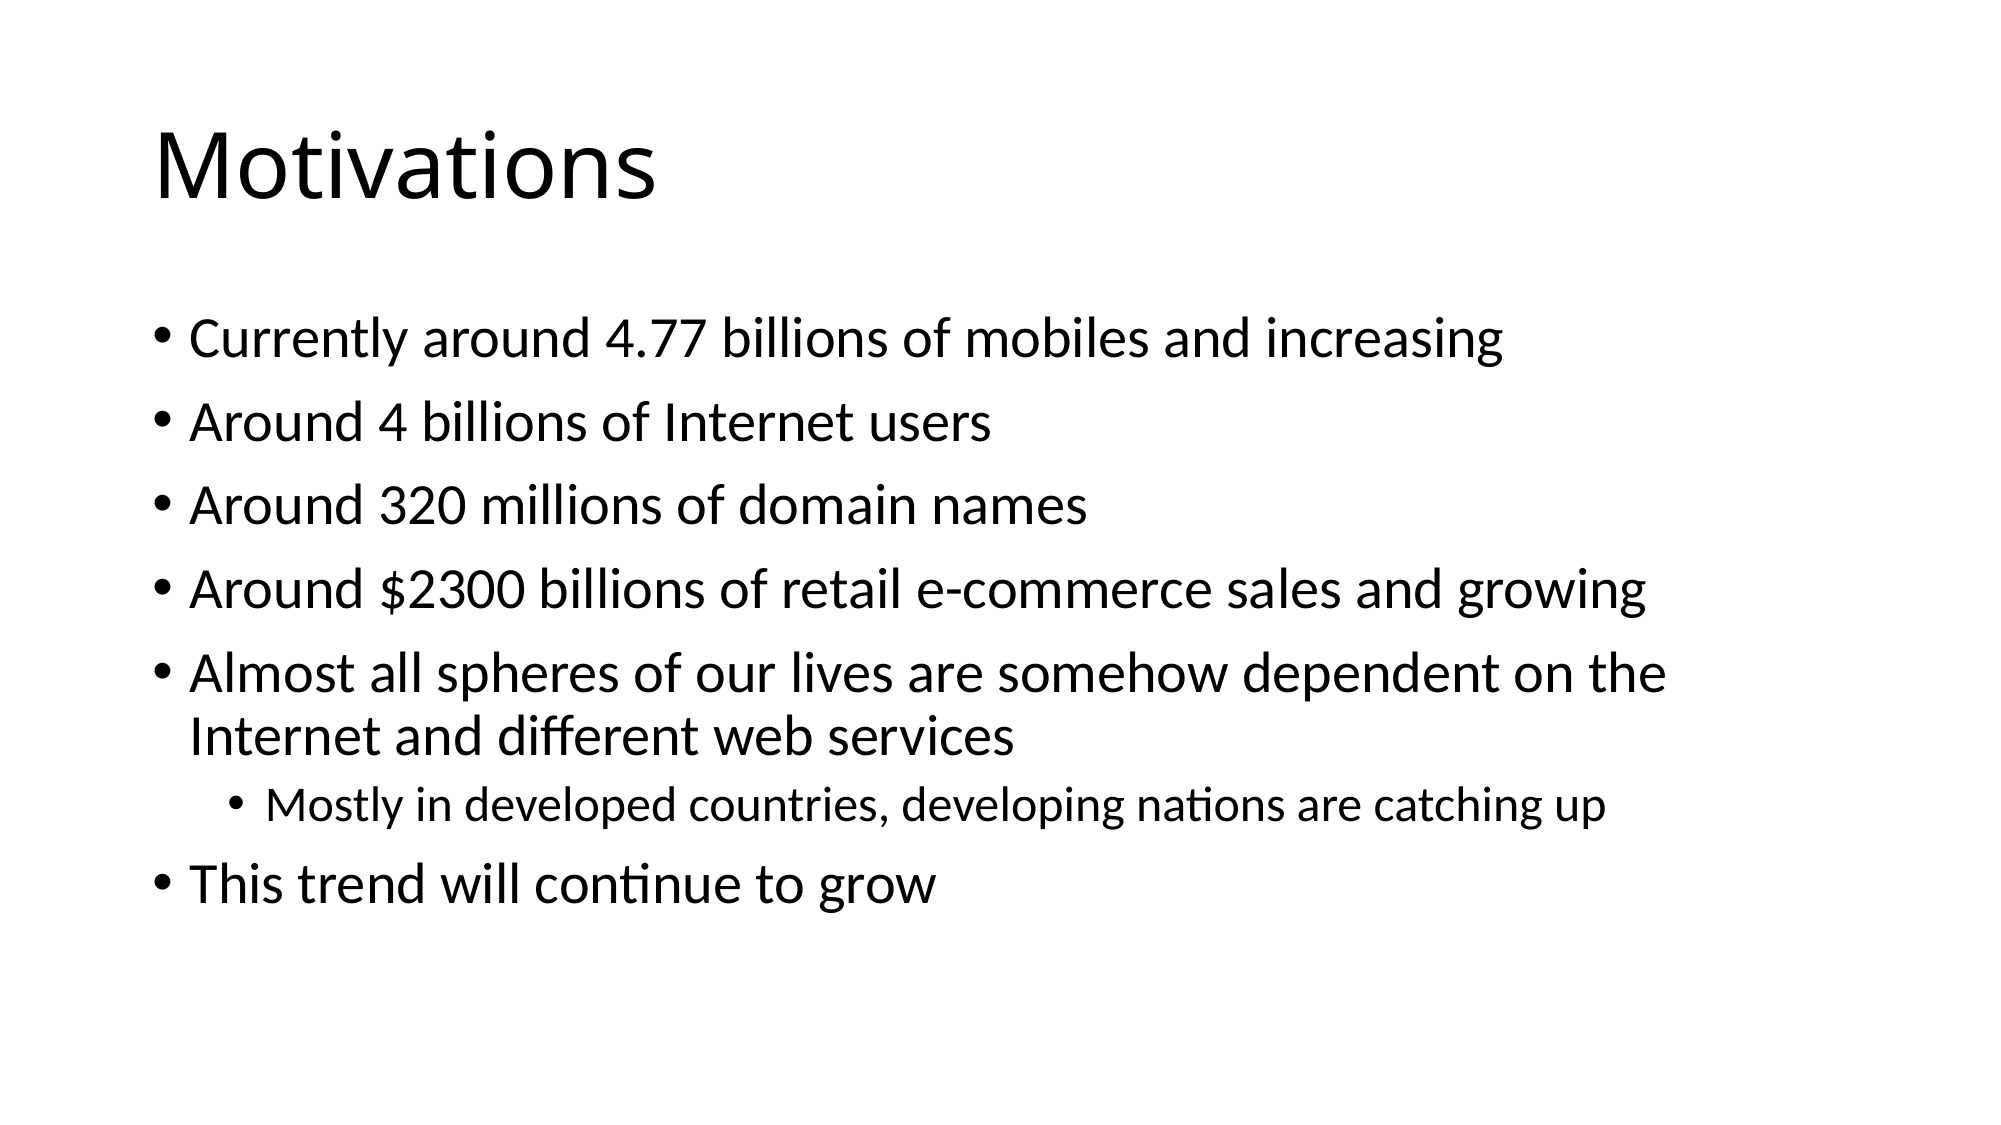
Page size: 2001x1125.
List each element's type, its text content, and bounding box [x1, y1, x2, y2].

list Currently around 4.77 billions of mobiles and increasing Around 4 billions of Internet users Around 320 millions of domain names Around $2300 billions of retail e-commerce sales and growing Almost all spheres of our lives are somehow dependent on the Internet and different web services Mostly in developed countries, developing nations are catching up This trend will continue to grow [137, 299, 1863, 1014]
title Motivations [137, 59, 1863, 278]
